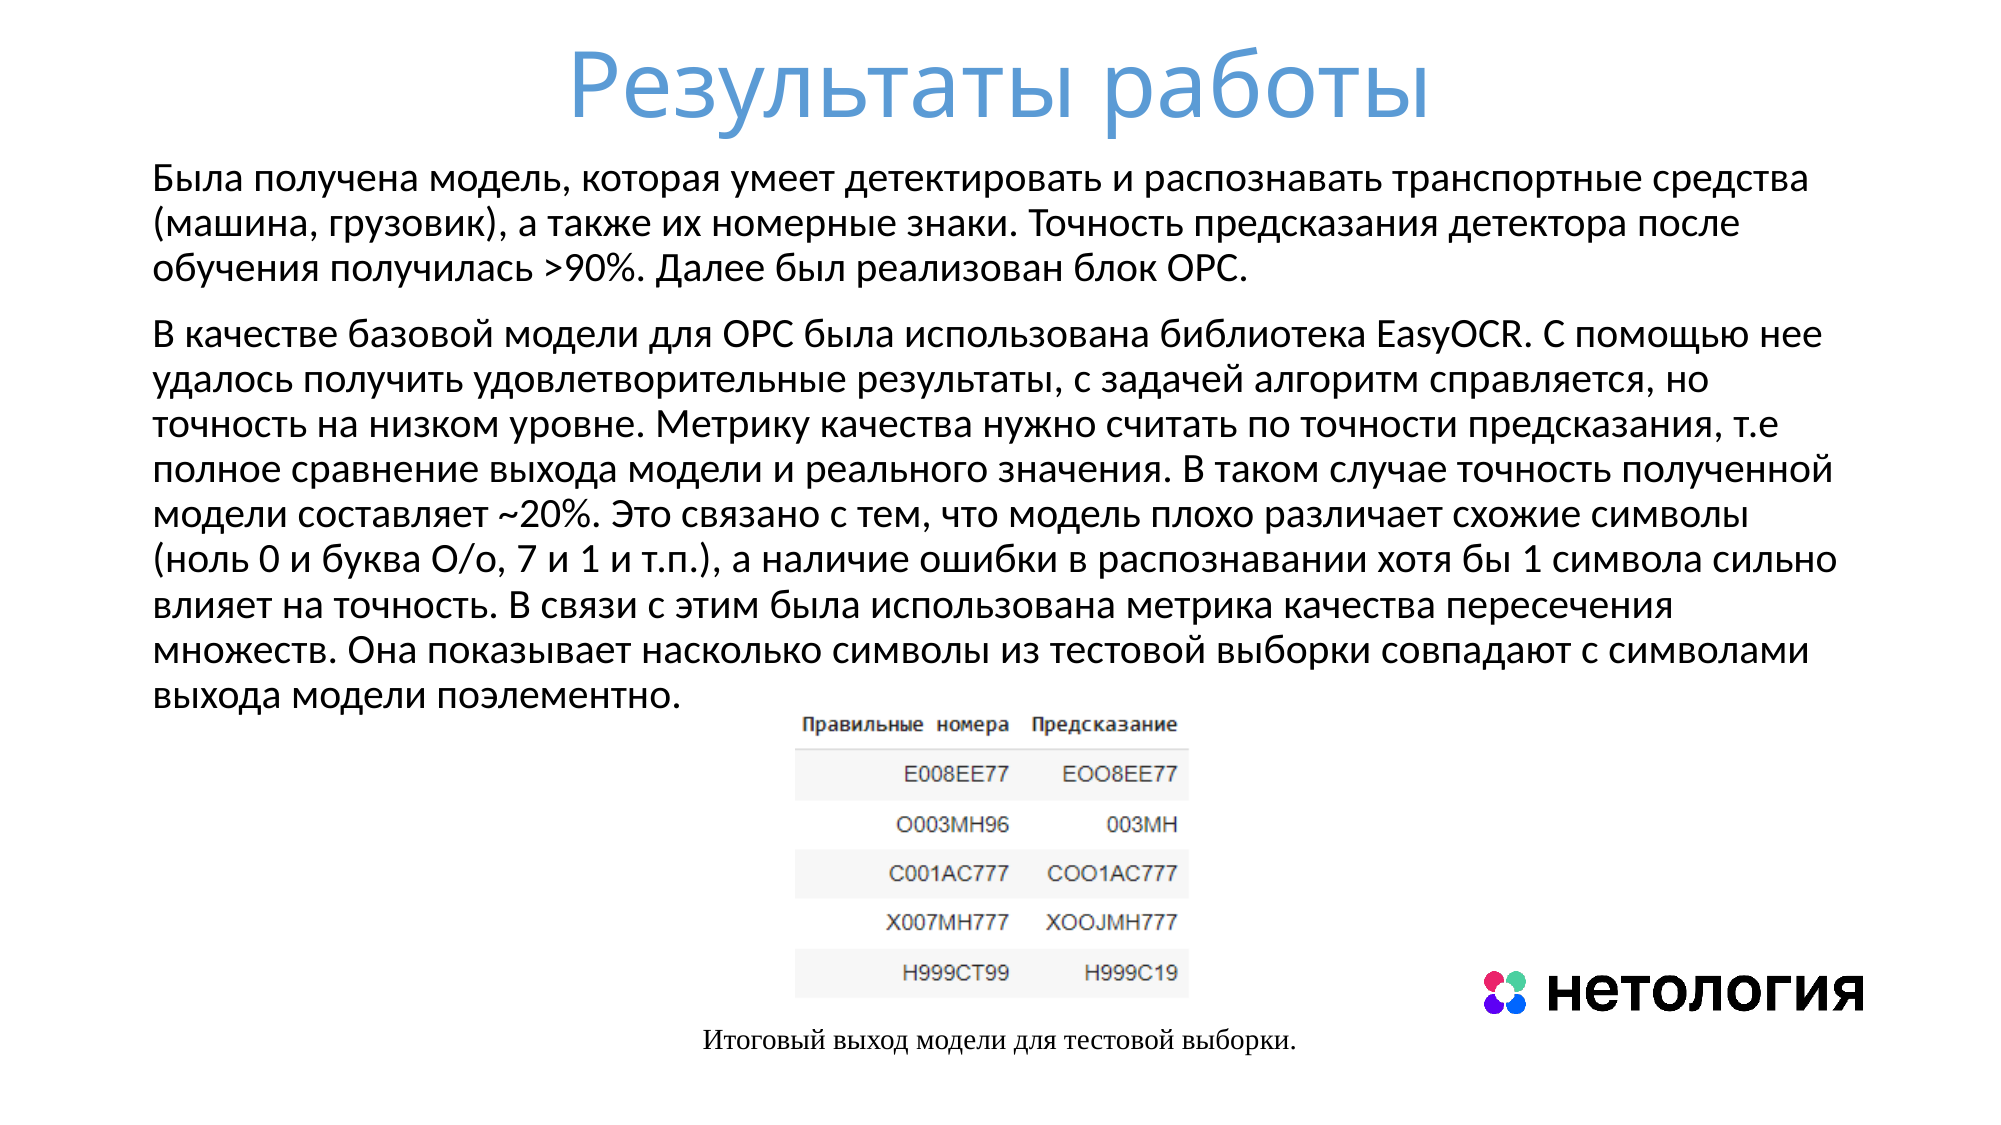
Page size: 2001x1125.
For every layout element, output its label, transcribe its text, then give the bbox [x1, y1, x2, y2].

title Результаты работы [137, 26, 1863, 148]
picture [795, 703, 1205, 1006]
list Была получена модель, которая умеет детектировать и распознавать транспортные средства (машина, грузовик), а также их номерные знаки. Точность предсказания детектора после обучения получилась >90%. Далее был реализован блок ОРС. В качестве базовой модели для ОРС была использована библиотека EasyOCR. С помощью нее удалось получить удовлетворительные результаты, с задачей алгоритм справляется, но точность на низком уровне. Метрику качества нужно считать по точности предсказания, т.е полное сравнение выхода модели и реального значения. В таком случае точность полученной модели составляет ~20%. Это связано с тем, что модель плохо различает схожие символы (ноль 0 и буква О/o, 7 и 1 и т.п.), а наличие ошибки в распознавании хотя бы 1 символа сильно влияет на точность. В связи с этим была использована метрика качества пересечения множеств. Она показывает насколько символы из тестовой выборки совпадают с символами выхода модели поэлементно. [137, 148, 1863, 885]
text_box Итоговый выход модели для тестовой выборки. [687, 1013, 1313, 1063]
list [1484, 971, 1863, 1014]
